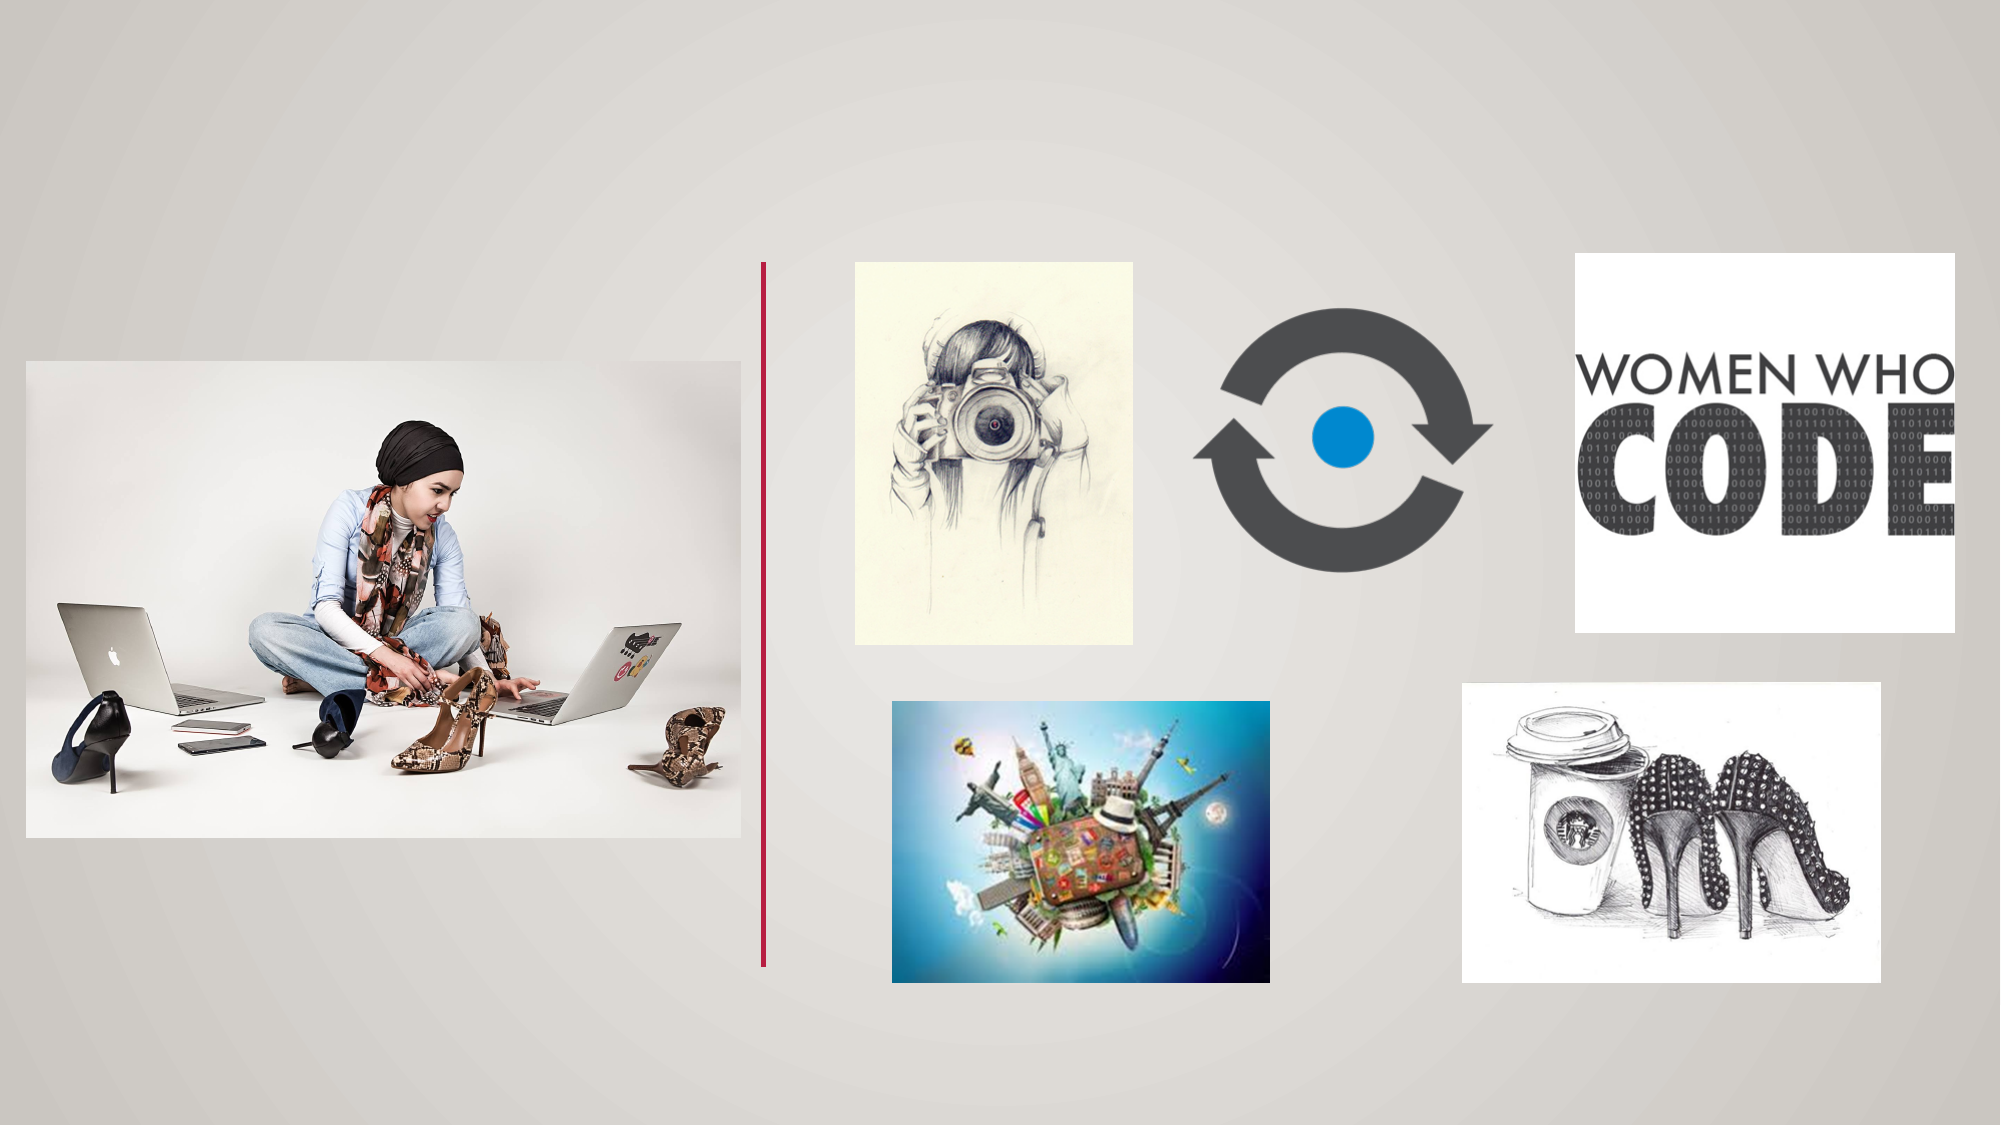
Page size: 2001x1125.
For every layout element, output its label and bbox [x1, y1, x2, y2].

picture [854, 262, 1133, 645]
picture [892, 701, 1270, 984]
picture [1574, 253, 1955, 634]
list [1156, 253, 1530, 628]
picture [1461, 682, 1881, 984]
picture [26, 361, 741, 838]
text_box [0, 0, 2000, 1125]
